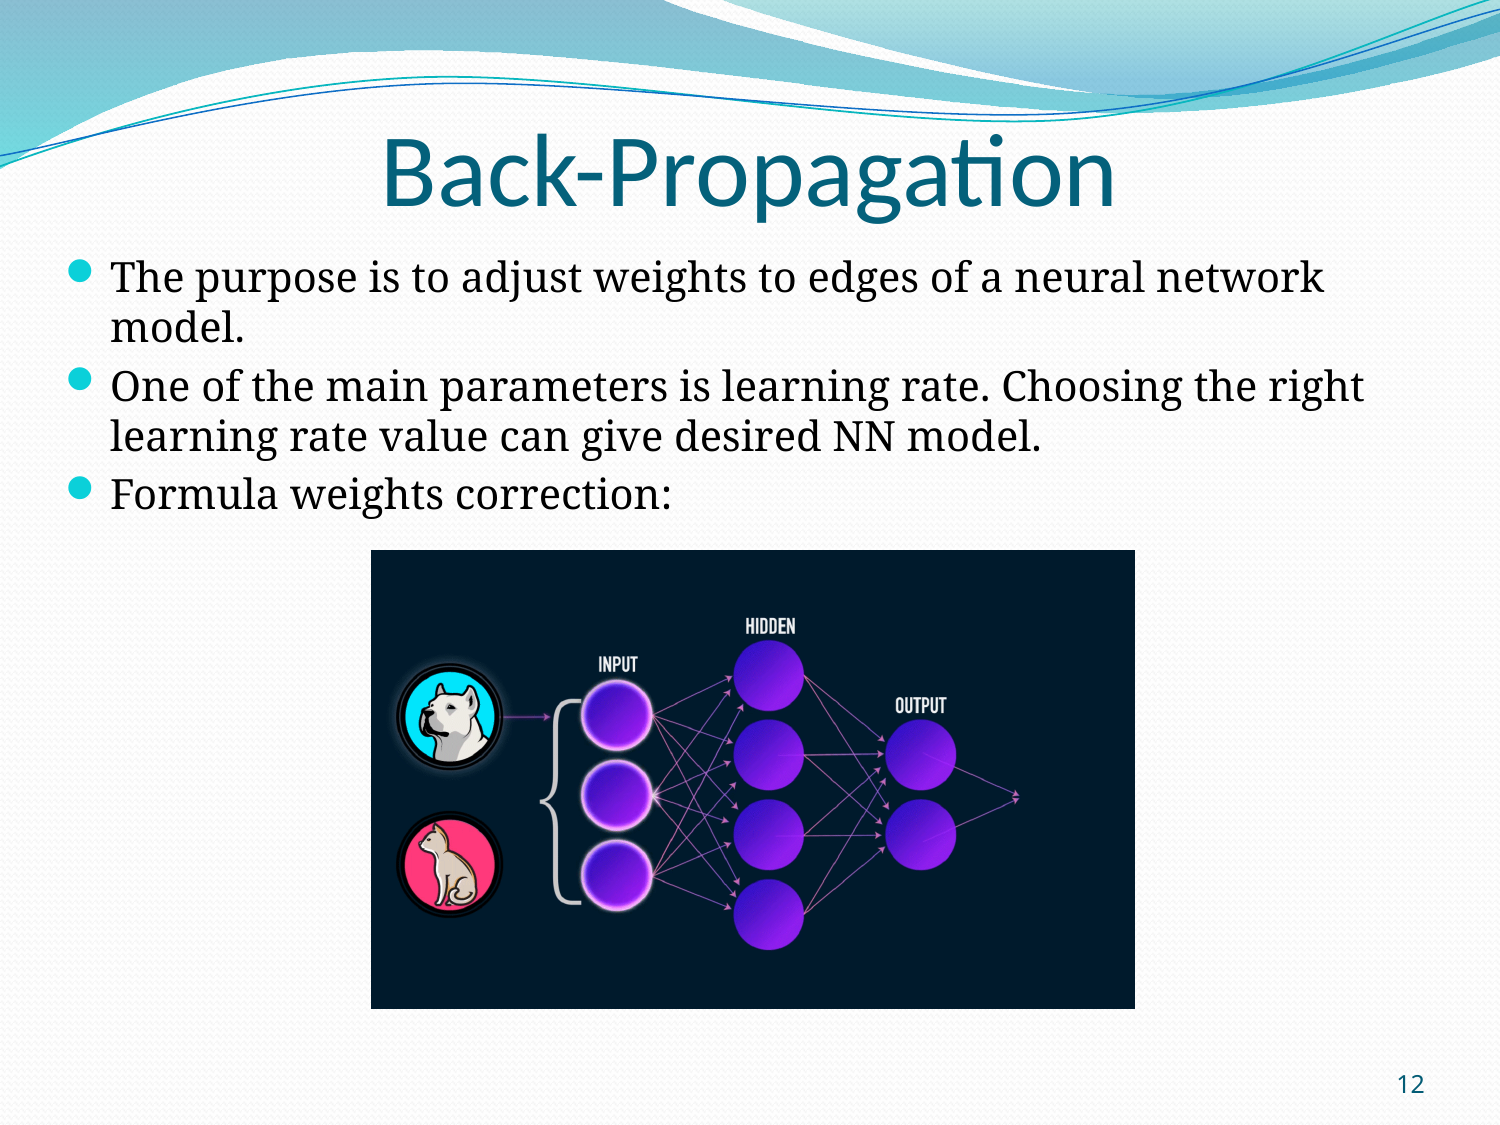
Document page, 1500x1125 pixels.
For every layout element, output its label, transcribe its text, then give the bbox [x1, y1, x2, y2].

slide_number 12 [1299, 1042, 1425, 1103]
title Back-Propagation [75, 87, 1425, 228]
picture [371, 550, 1135, 1009]
